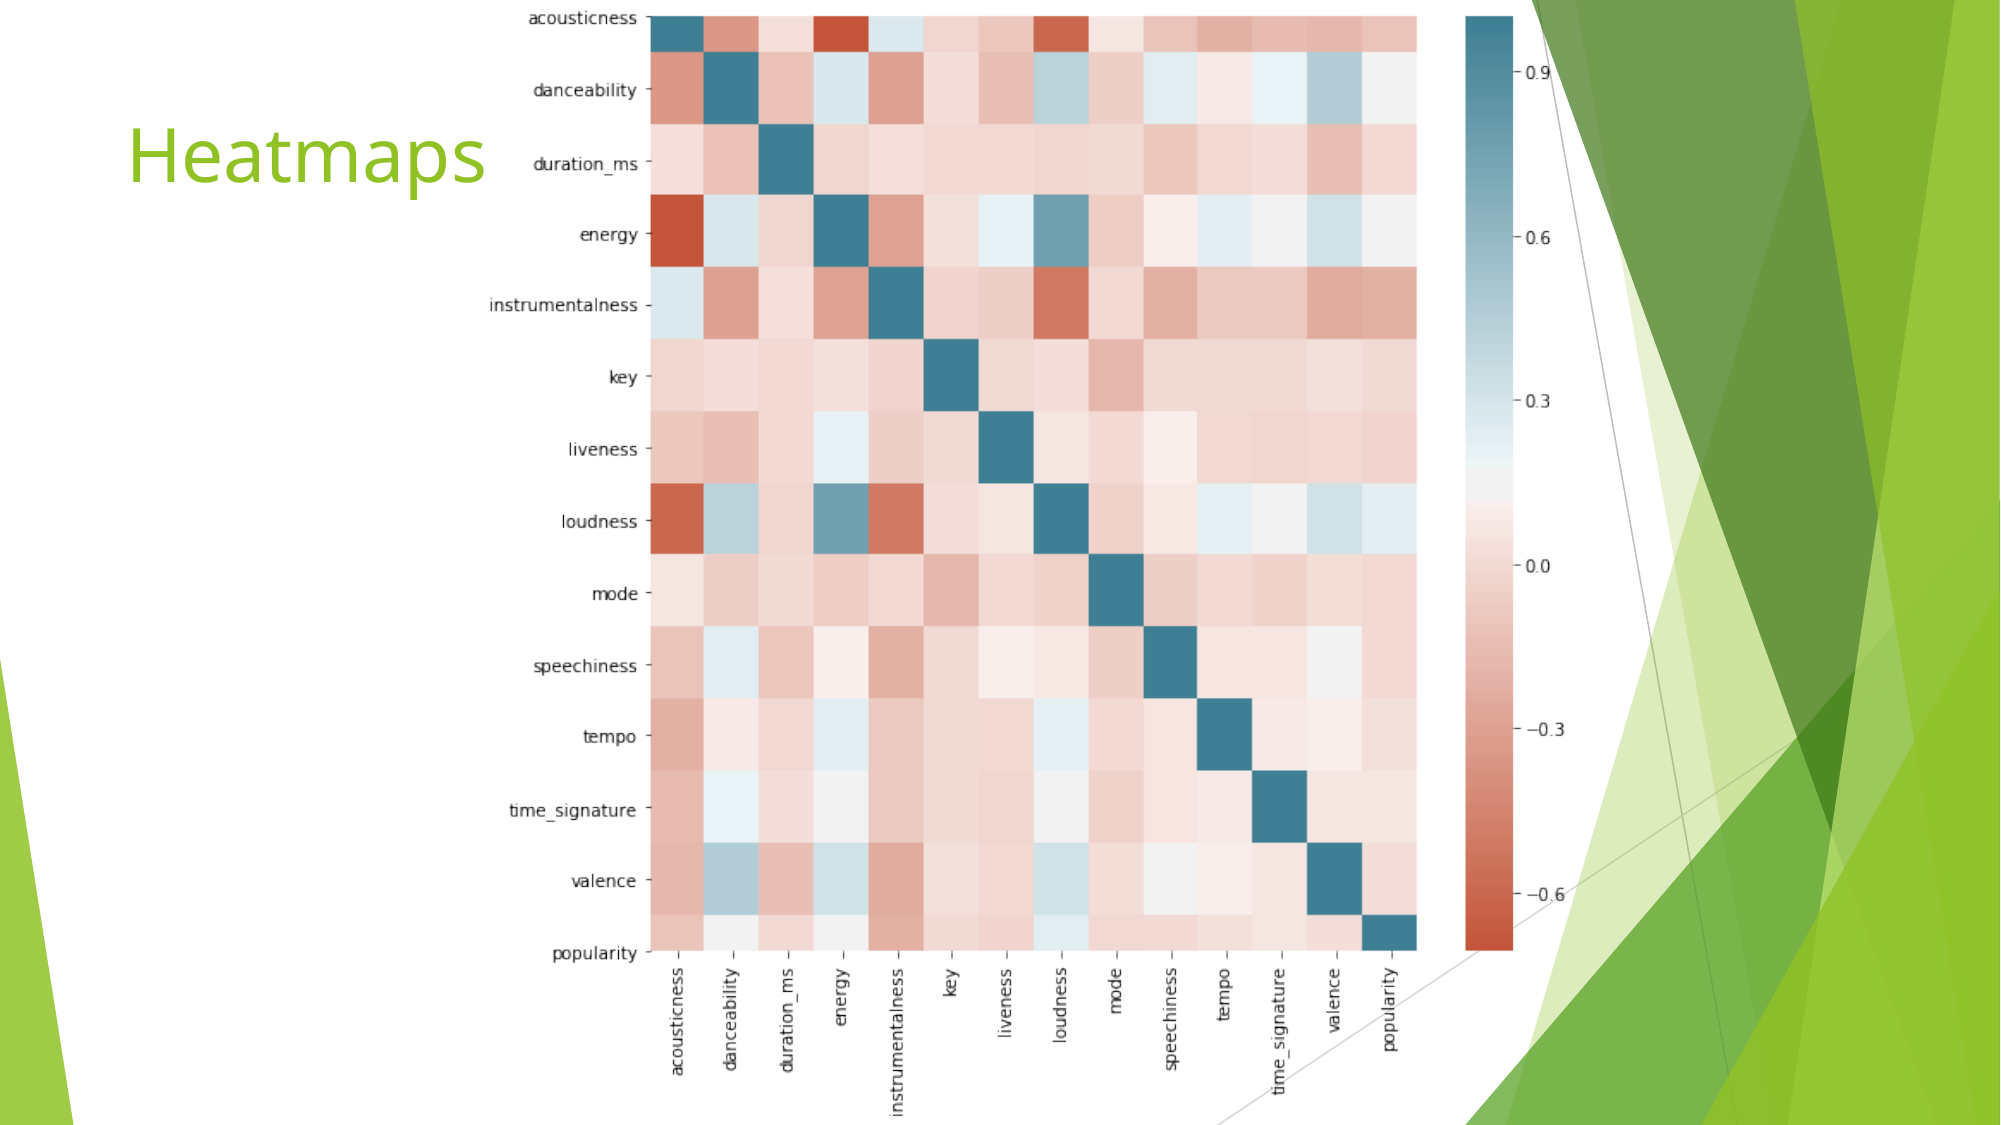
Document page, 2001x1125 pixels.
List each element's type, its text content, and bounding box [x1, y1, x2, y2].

picture [477, 0, 1579, 1125]
title Heatmaps [111, 99, 472, 317]
